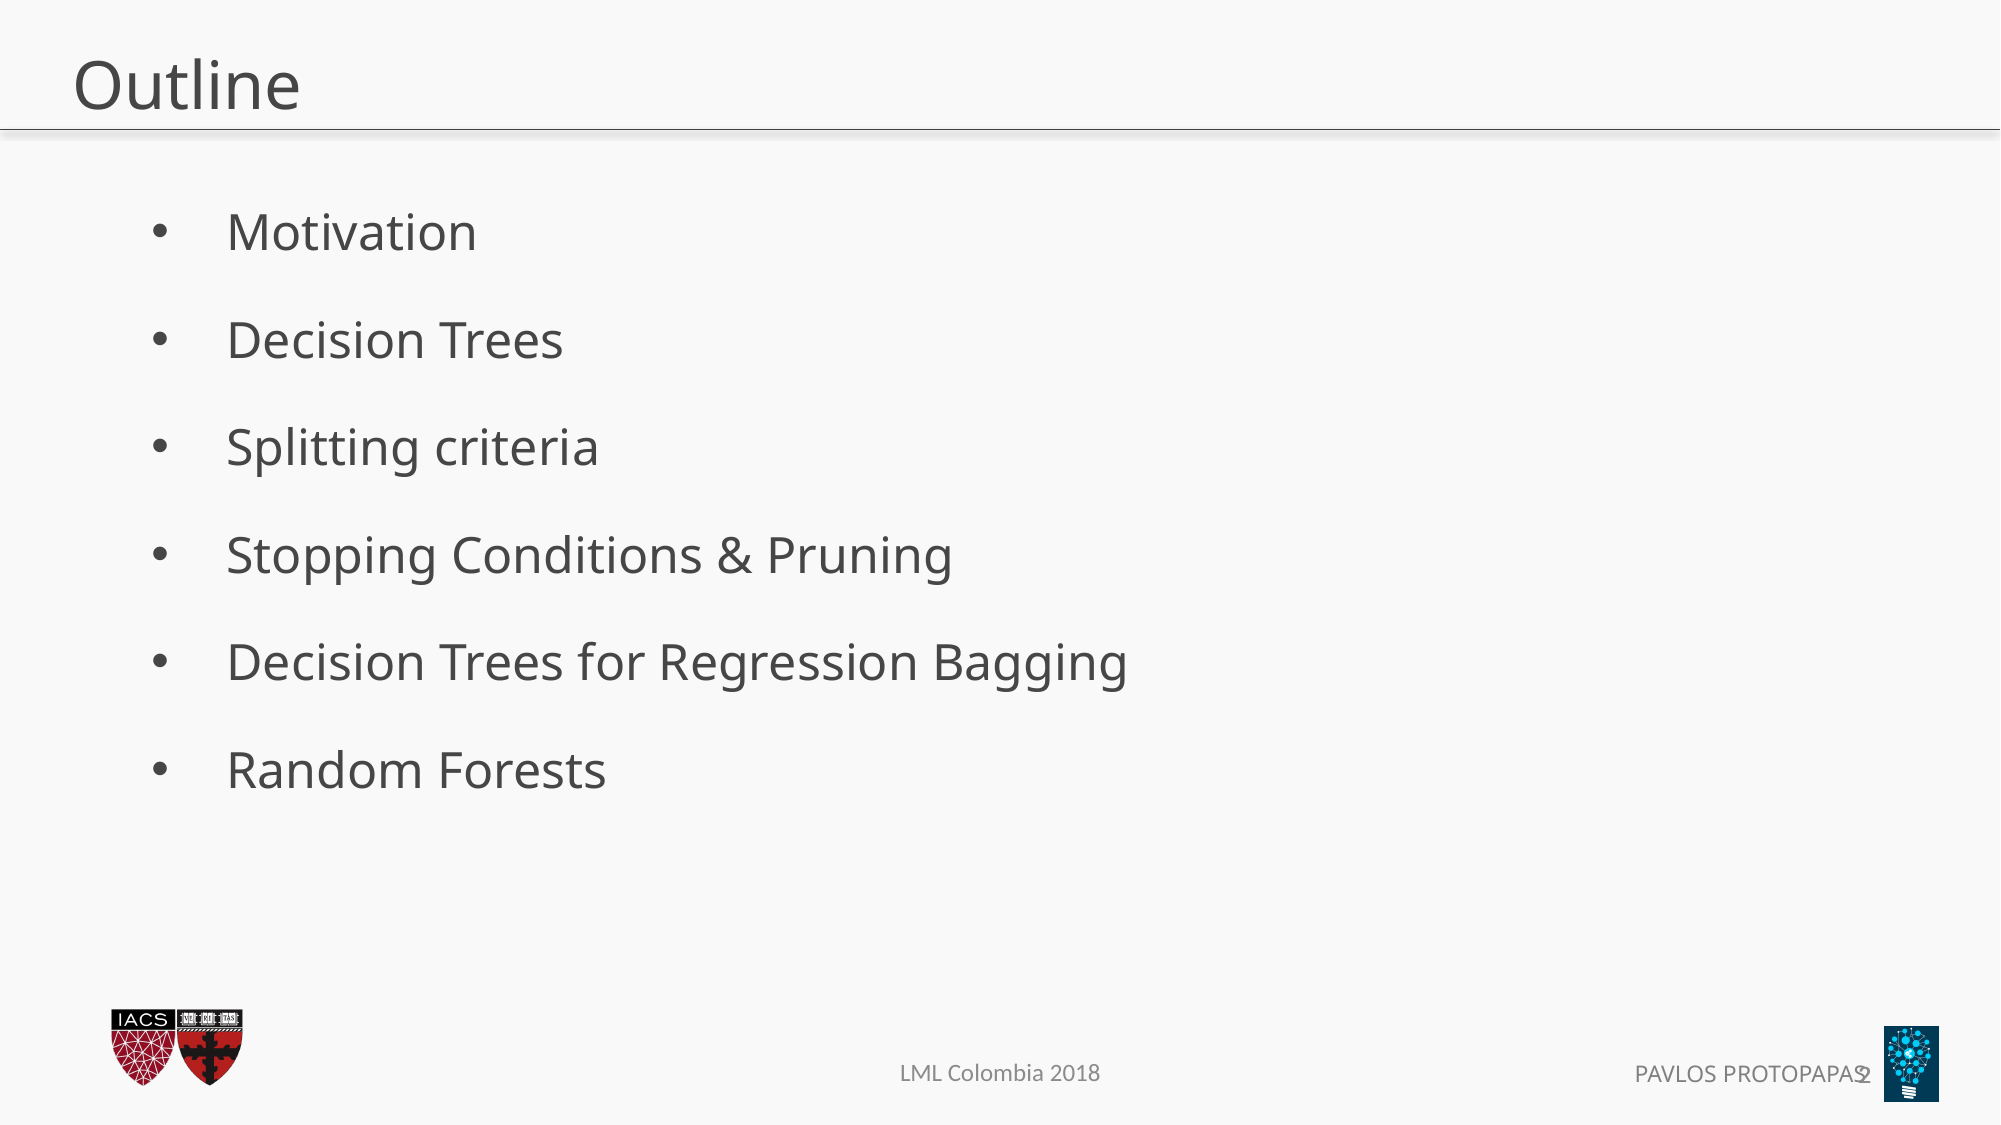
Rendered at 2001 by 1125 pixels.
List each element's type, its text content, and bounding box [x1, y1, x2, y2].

picture [109, 1009, 243, 1086]
list Motivation Decision Trees Splitting criteria Stopping Conditions & Pruning Decision Trees for Regression Bagging Random Forests [136, 193, 1831, 540]
picture [1905, 1049, 1913, 1058]
slide_number 2 [1419, 1043, 1886, 1104]
picture [1903, 1086, 1915, 1098]
title Outline [57, 35, 1943, 162]
